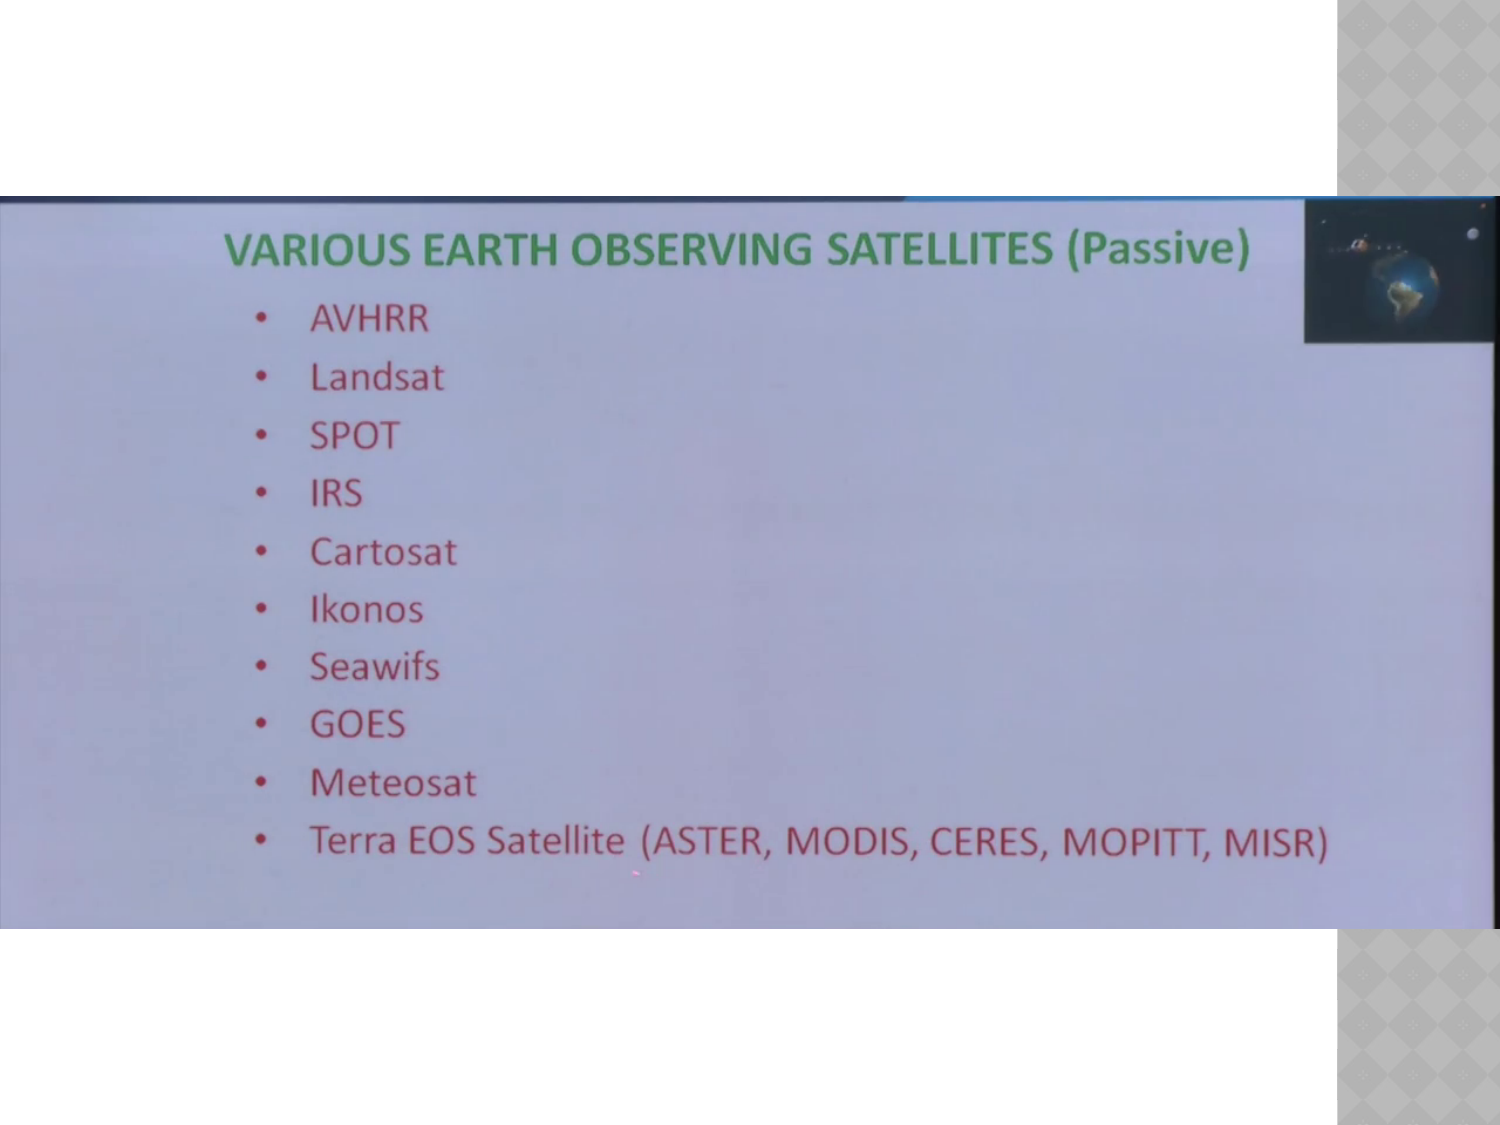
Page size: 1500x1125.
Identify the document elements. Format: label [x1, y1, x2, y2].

picture [0, 195, 1500, 930]
